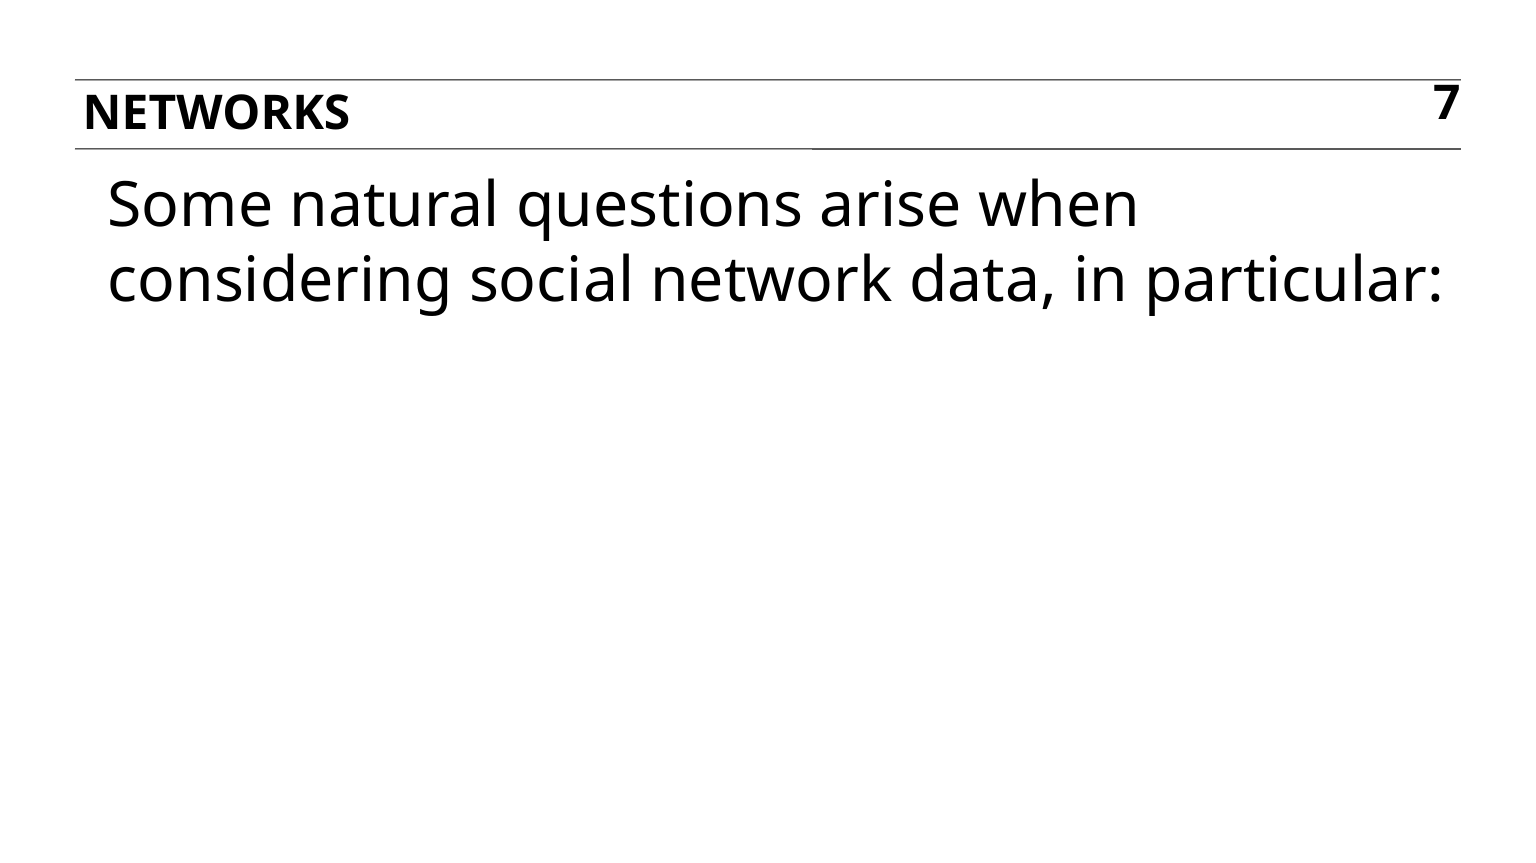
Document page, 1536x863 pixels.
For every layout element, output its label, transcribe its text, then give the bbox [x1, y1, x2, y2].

text_box Some natural questions arise when considering social network data, in particular: [92, 156, 1468, 321]
list Networks [67, 81, 1118, 132]
slide_number 7 [1419, 86, 1461, 138]
